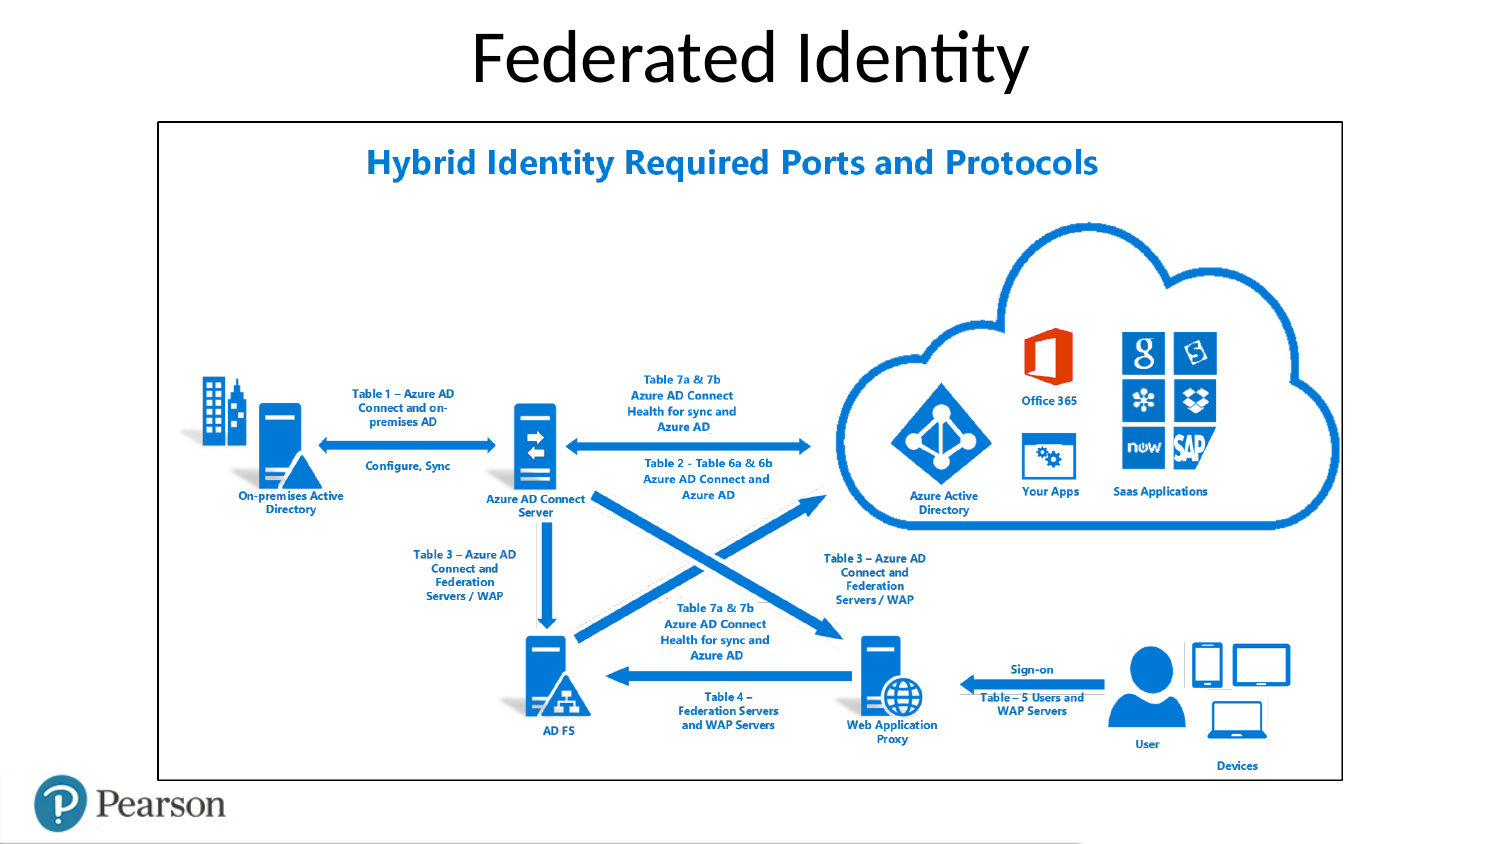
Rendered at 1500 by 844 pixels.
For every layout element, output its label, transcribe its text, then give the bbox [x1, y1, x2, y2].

picture [0, 0, 1500, 844]
title Federated Identity [132, 0, 1371, 92]
